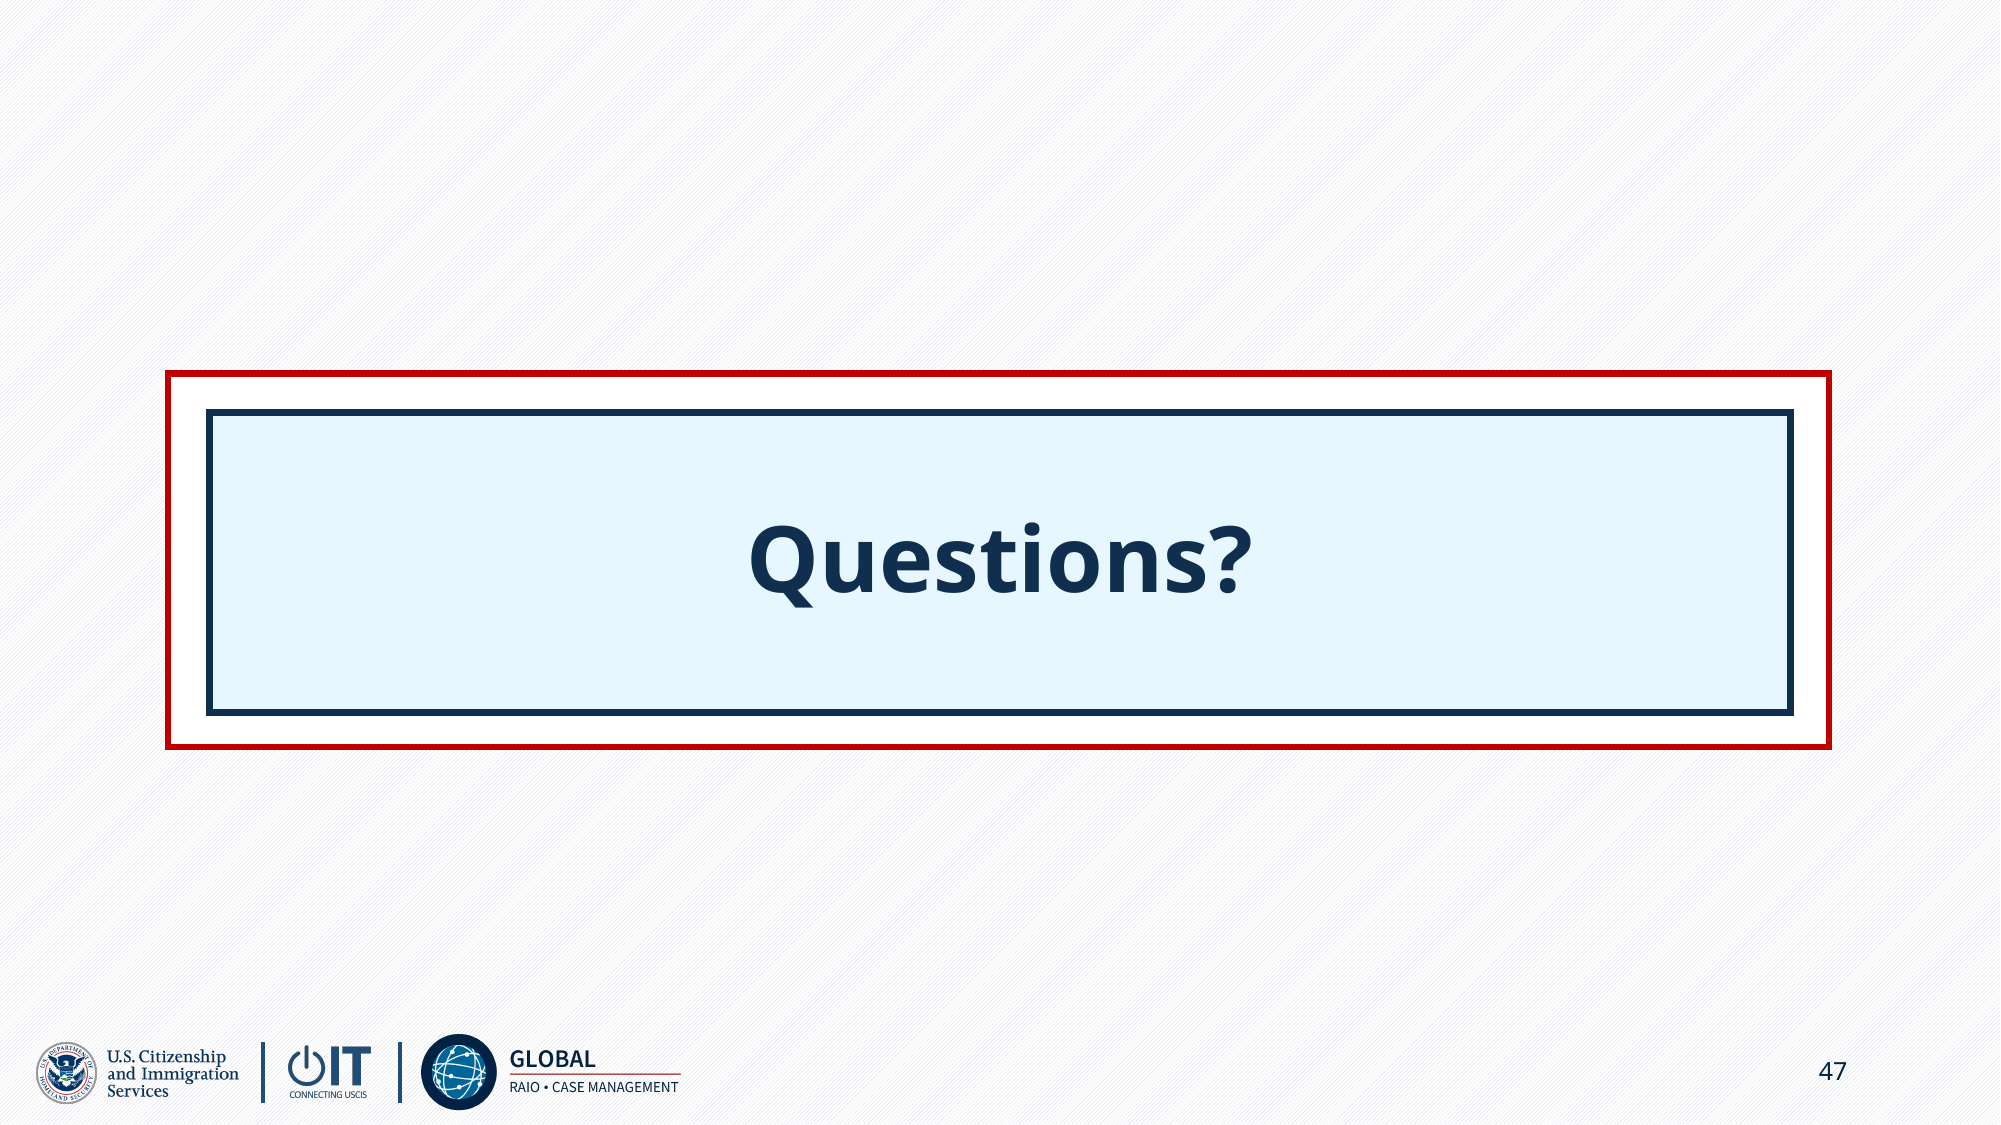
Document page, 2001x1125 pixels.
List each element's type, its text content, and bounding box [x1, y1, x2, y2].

picture [283, 1042, 378, 1104]
slide_number 47 [1412, 1042, 1863, 1103]
picture [36, 1042, 239, 1104]
picture [421, 1033, 681, 1111]
title Questions? [239, 453, 1761, 672]
